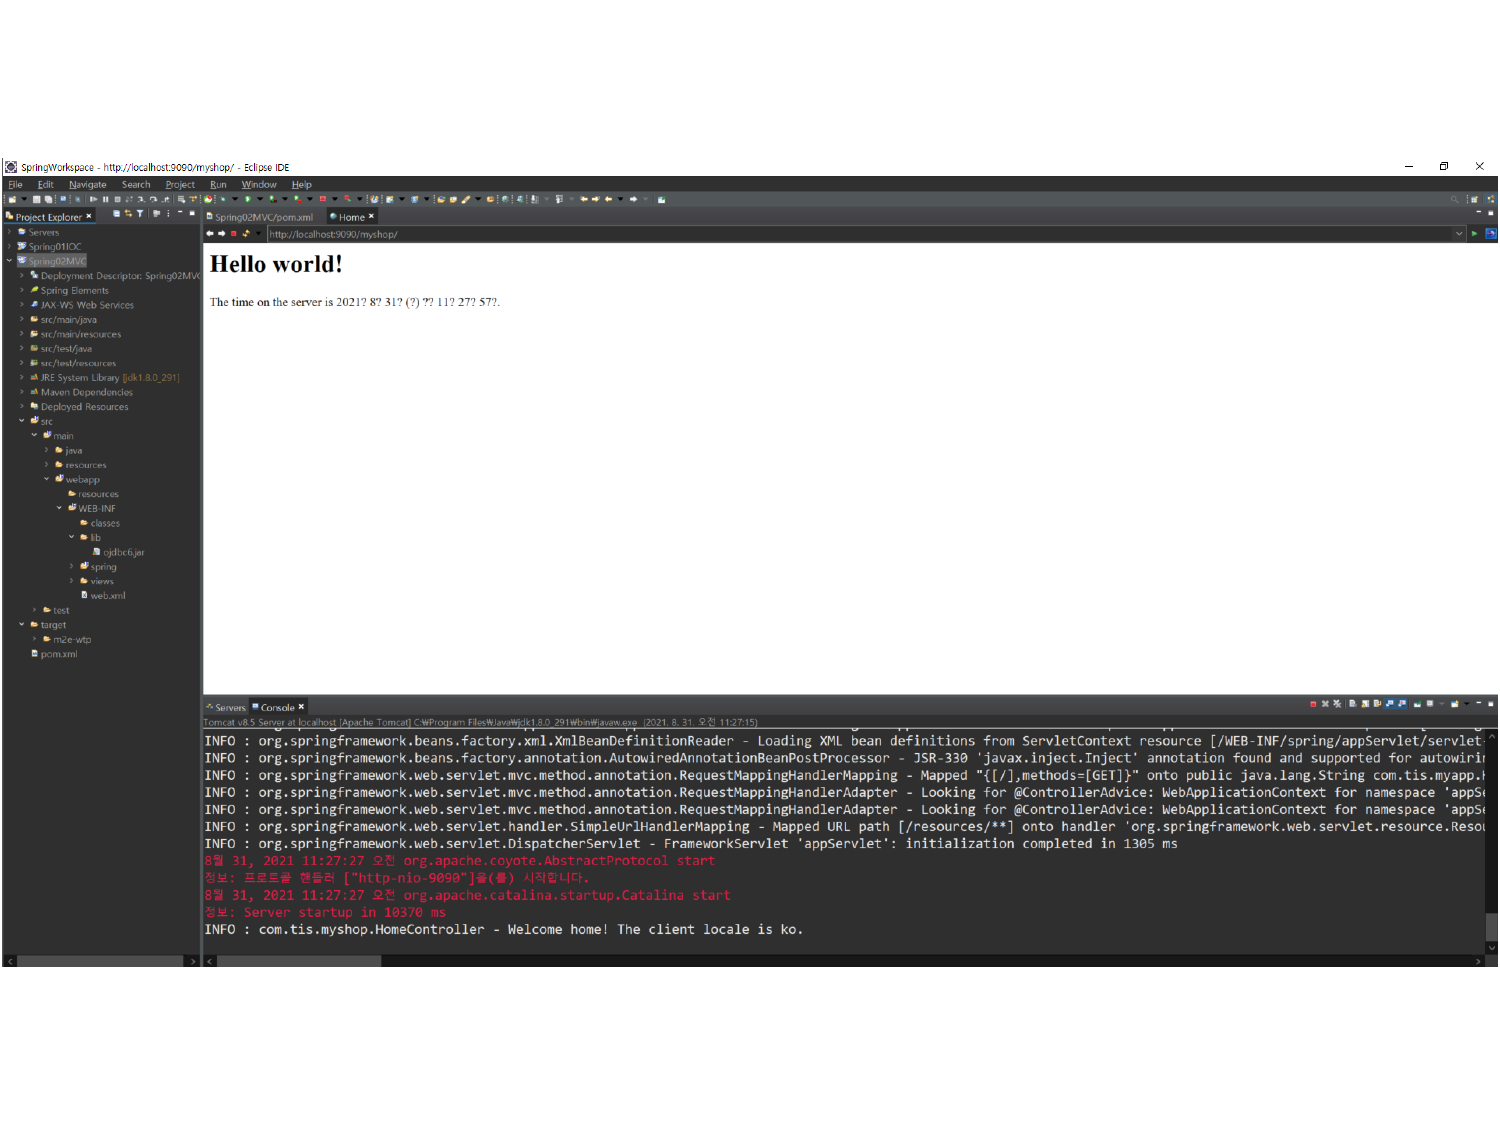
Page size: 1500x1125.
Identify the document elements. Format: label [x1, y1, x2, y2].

picture [2, 157, 1498, 968]
